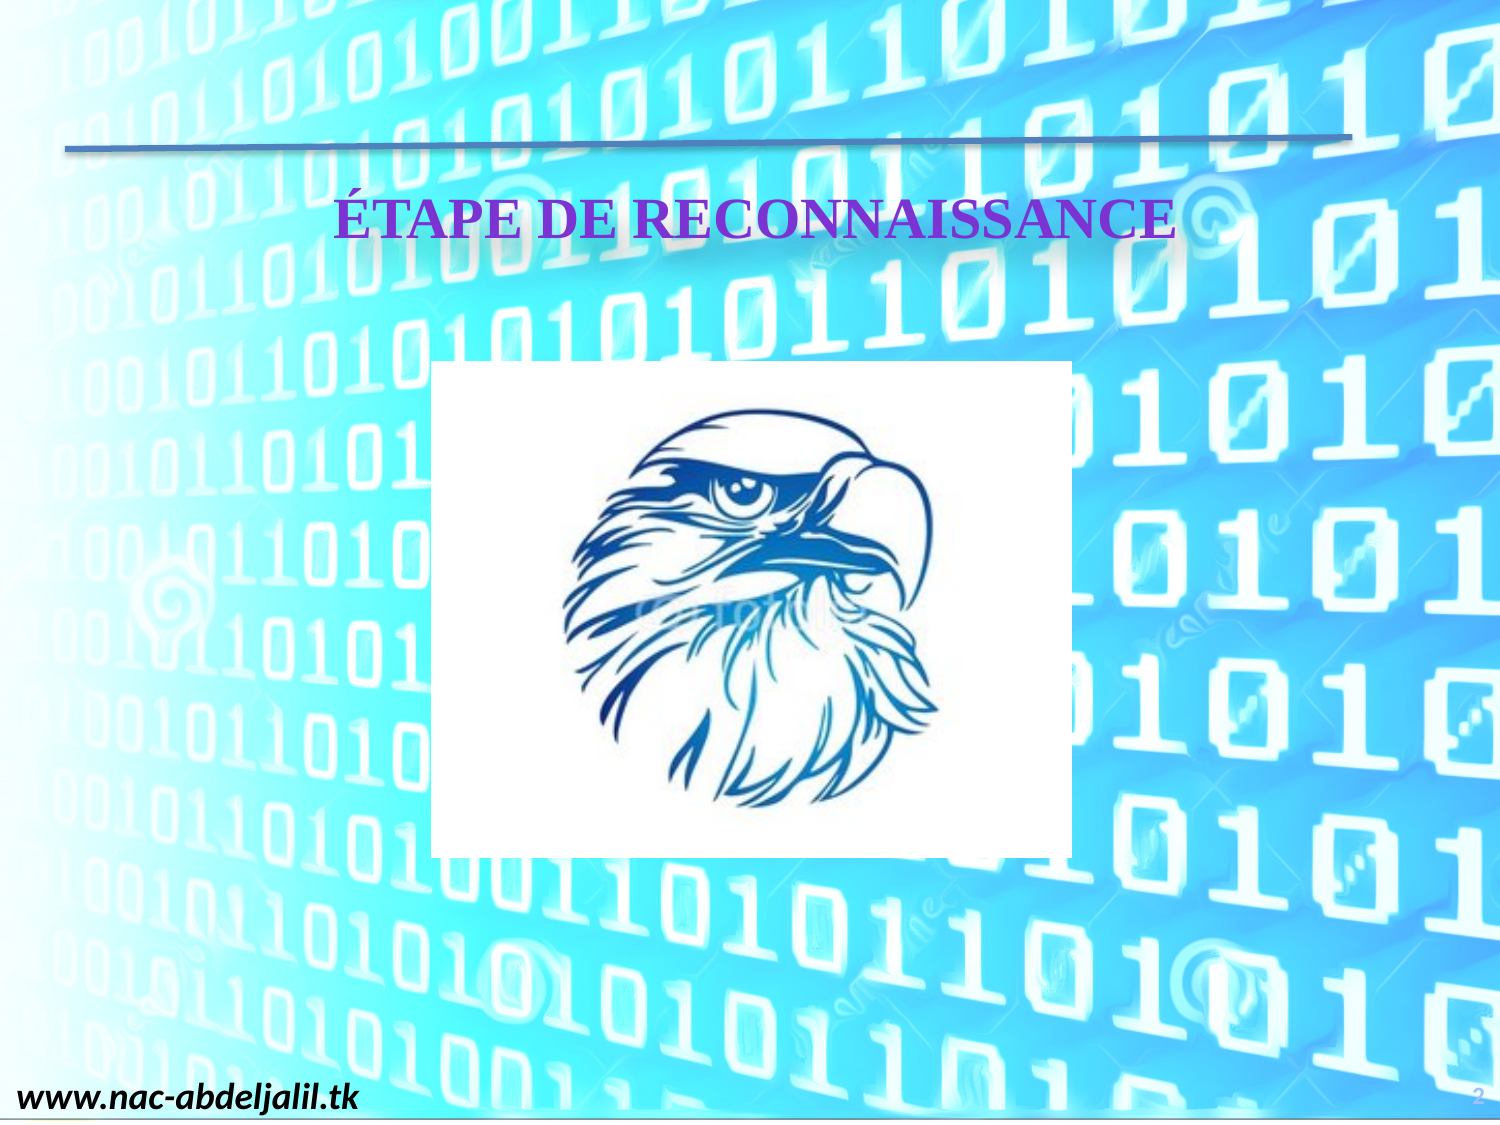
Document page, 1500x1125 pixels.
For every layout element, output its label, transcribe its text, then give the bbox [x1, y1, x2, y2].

text_box Étape de reconnaissance [318, 172, 1195, 258]
slide_number 2 [1149, 1065, 1500, 1125]
picture [0, 0, 1500, 1125]
